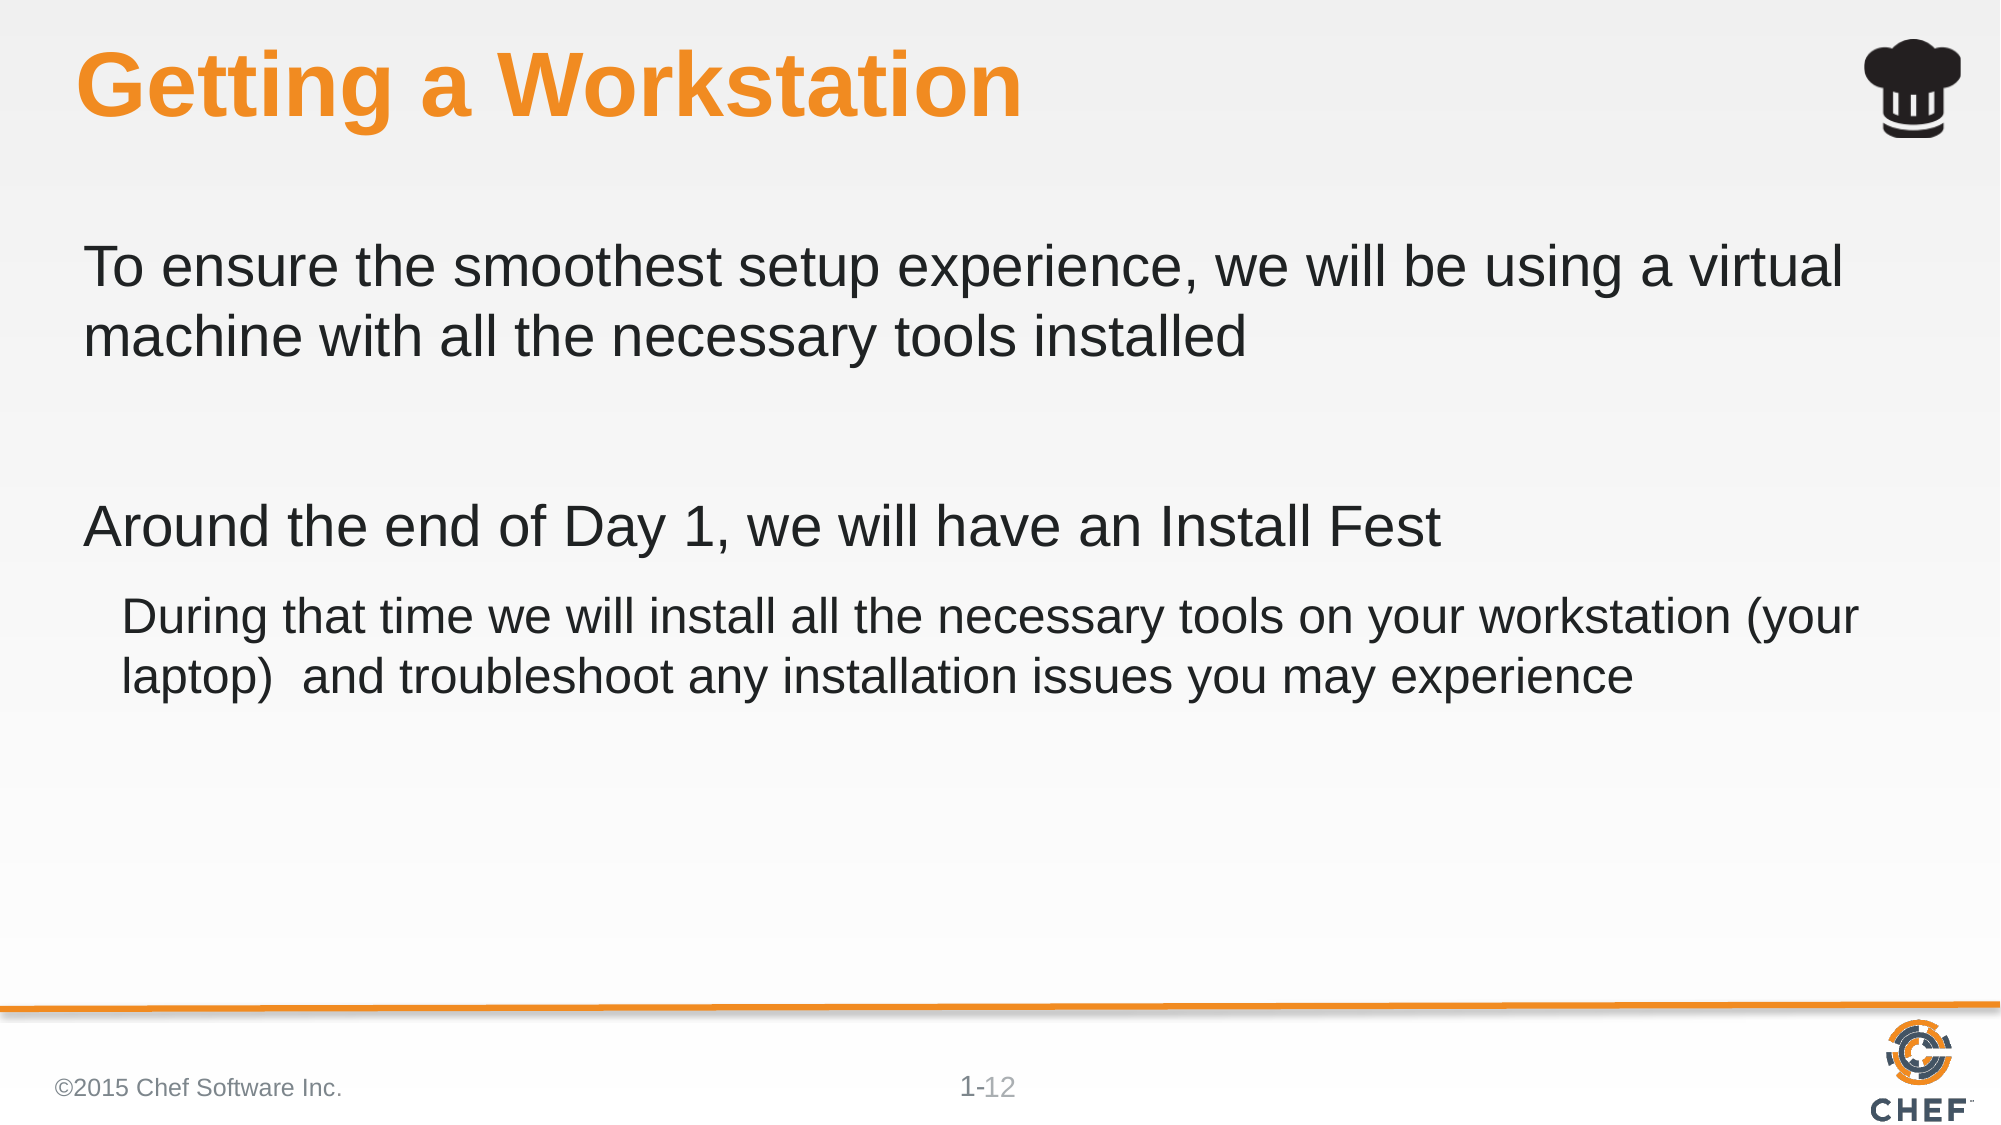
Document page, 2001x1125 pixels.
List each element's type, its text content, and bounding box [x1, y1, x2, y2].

list To ensure the smoothest setup experience, we will be using a virtual machine with all the necessary tools installed Around the end of Day 1, we will have an Install Fest During that time we will install all the necessary tools on your workstation (your laptop) and troubleshoot any installation issues you may experience [83, 228, 1917, 887]
footer ©2015 Chef Software Inc. [39, 1055, 739, 1118]
slide_number 12 [774, 1055, 1225, 1116]
title Getting a Workstation [75, 37, 1913, 140]
picture [1863, 1008, 1980, 1125]
